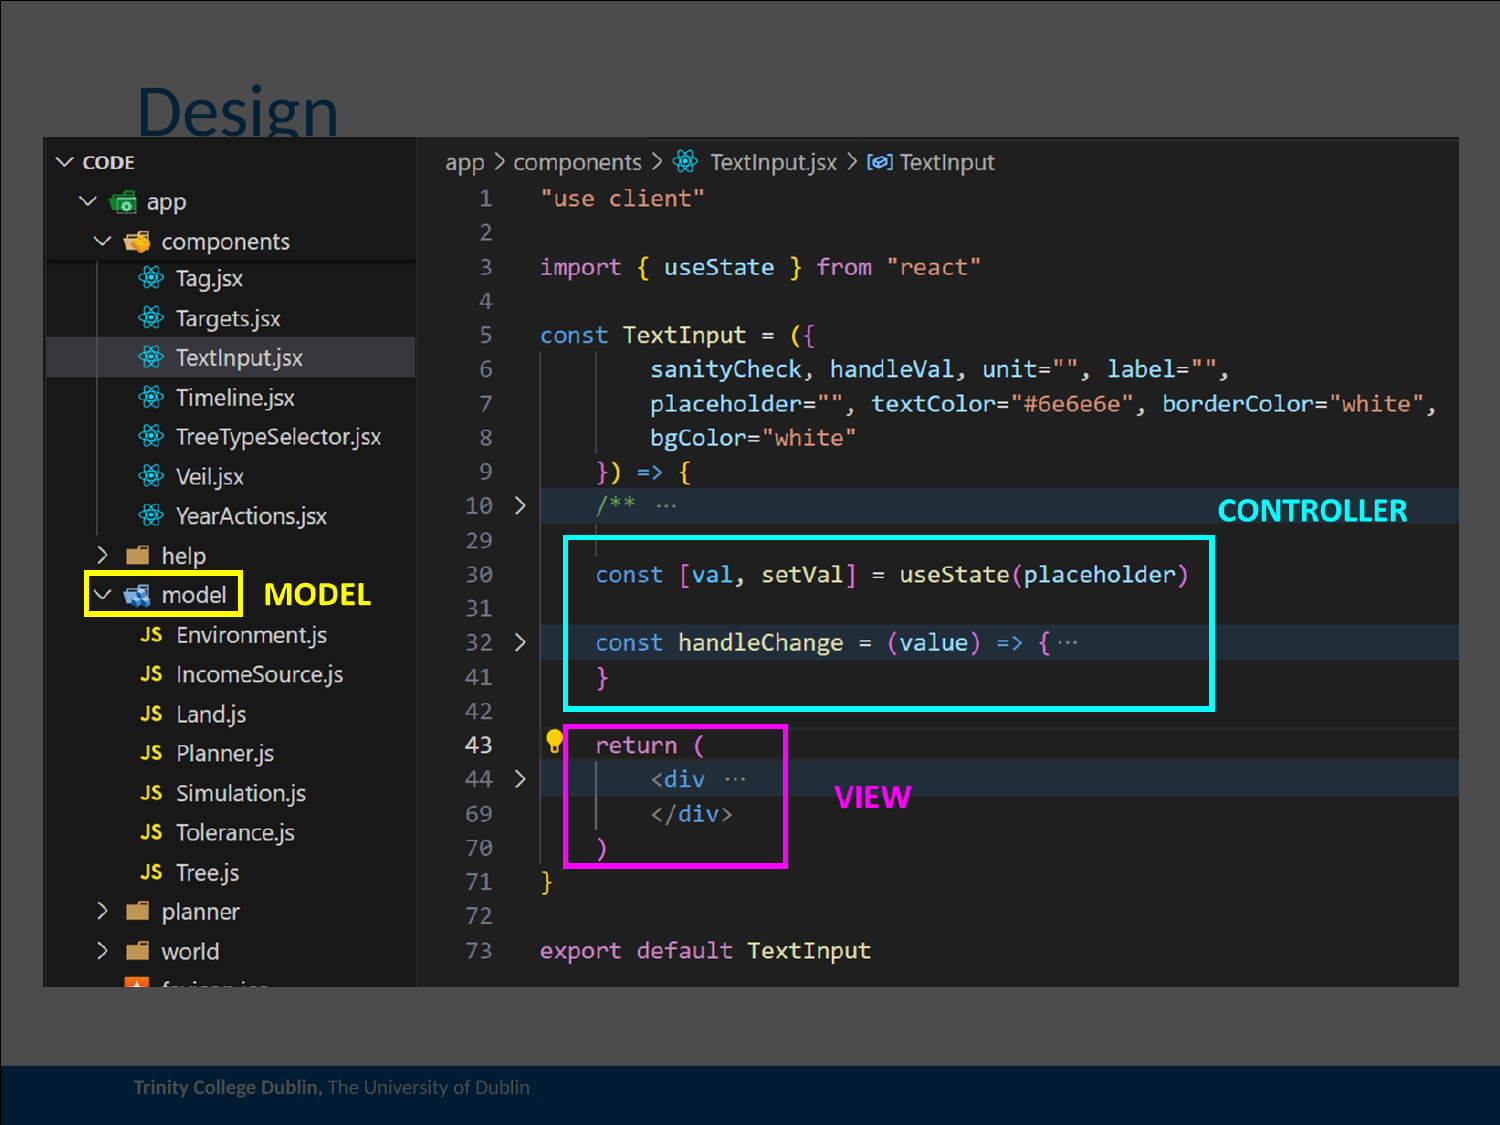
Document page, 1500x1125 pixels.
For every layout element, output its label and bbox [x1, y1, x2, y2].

text_box [0, 0, 1500, 1125]
picture [43, 137, 1459, 988]
